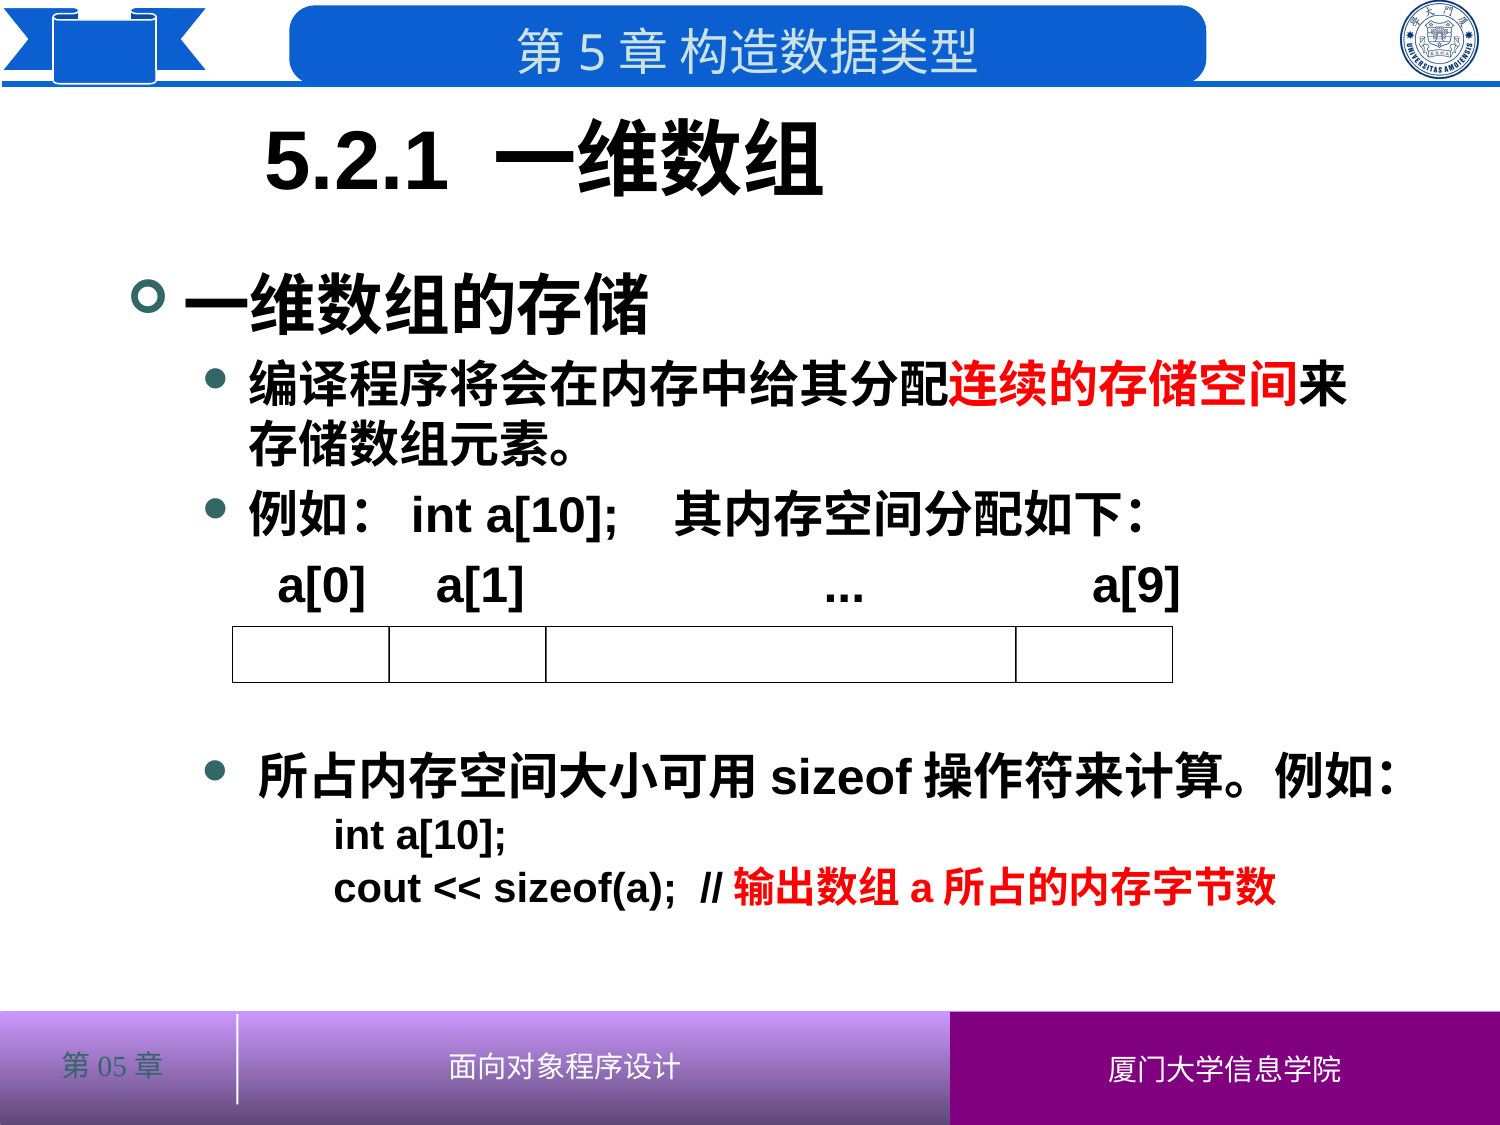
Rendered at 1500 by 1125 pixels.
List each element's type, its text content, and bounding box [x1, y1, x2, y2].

picture [1399, 0, 1480, 80]
text_box 5.2.1 一维数组 [249, 31, 1400, 282]
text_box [232, 626, 1173, 683]
text_box 所占内存空间大小可用sizeof操作符来计算。例如： int a[10]; cout << sizeof(a); //输出数组a所占的内存字节数 [112, 743, 1396, 935]
list 一维数组的存储 编译程序将会在内存中给其分配连续的存储空间来存储数组元素。 例如：int a[10]; 其内存空间分配如下： a[0] a[1] ... a[9] [111, 255, 1378, 651]
slide_number [249, 1025, 463, 1100]
